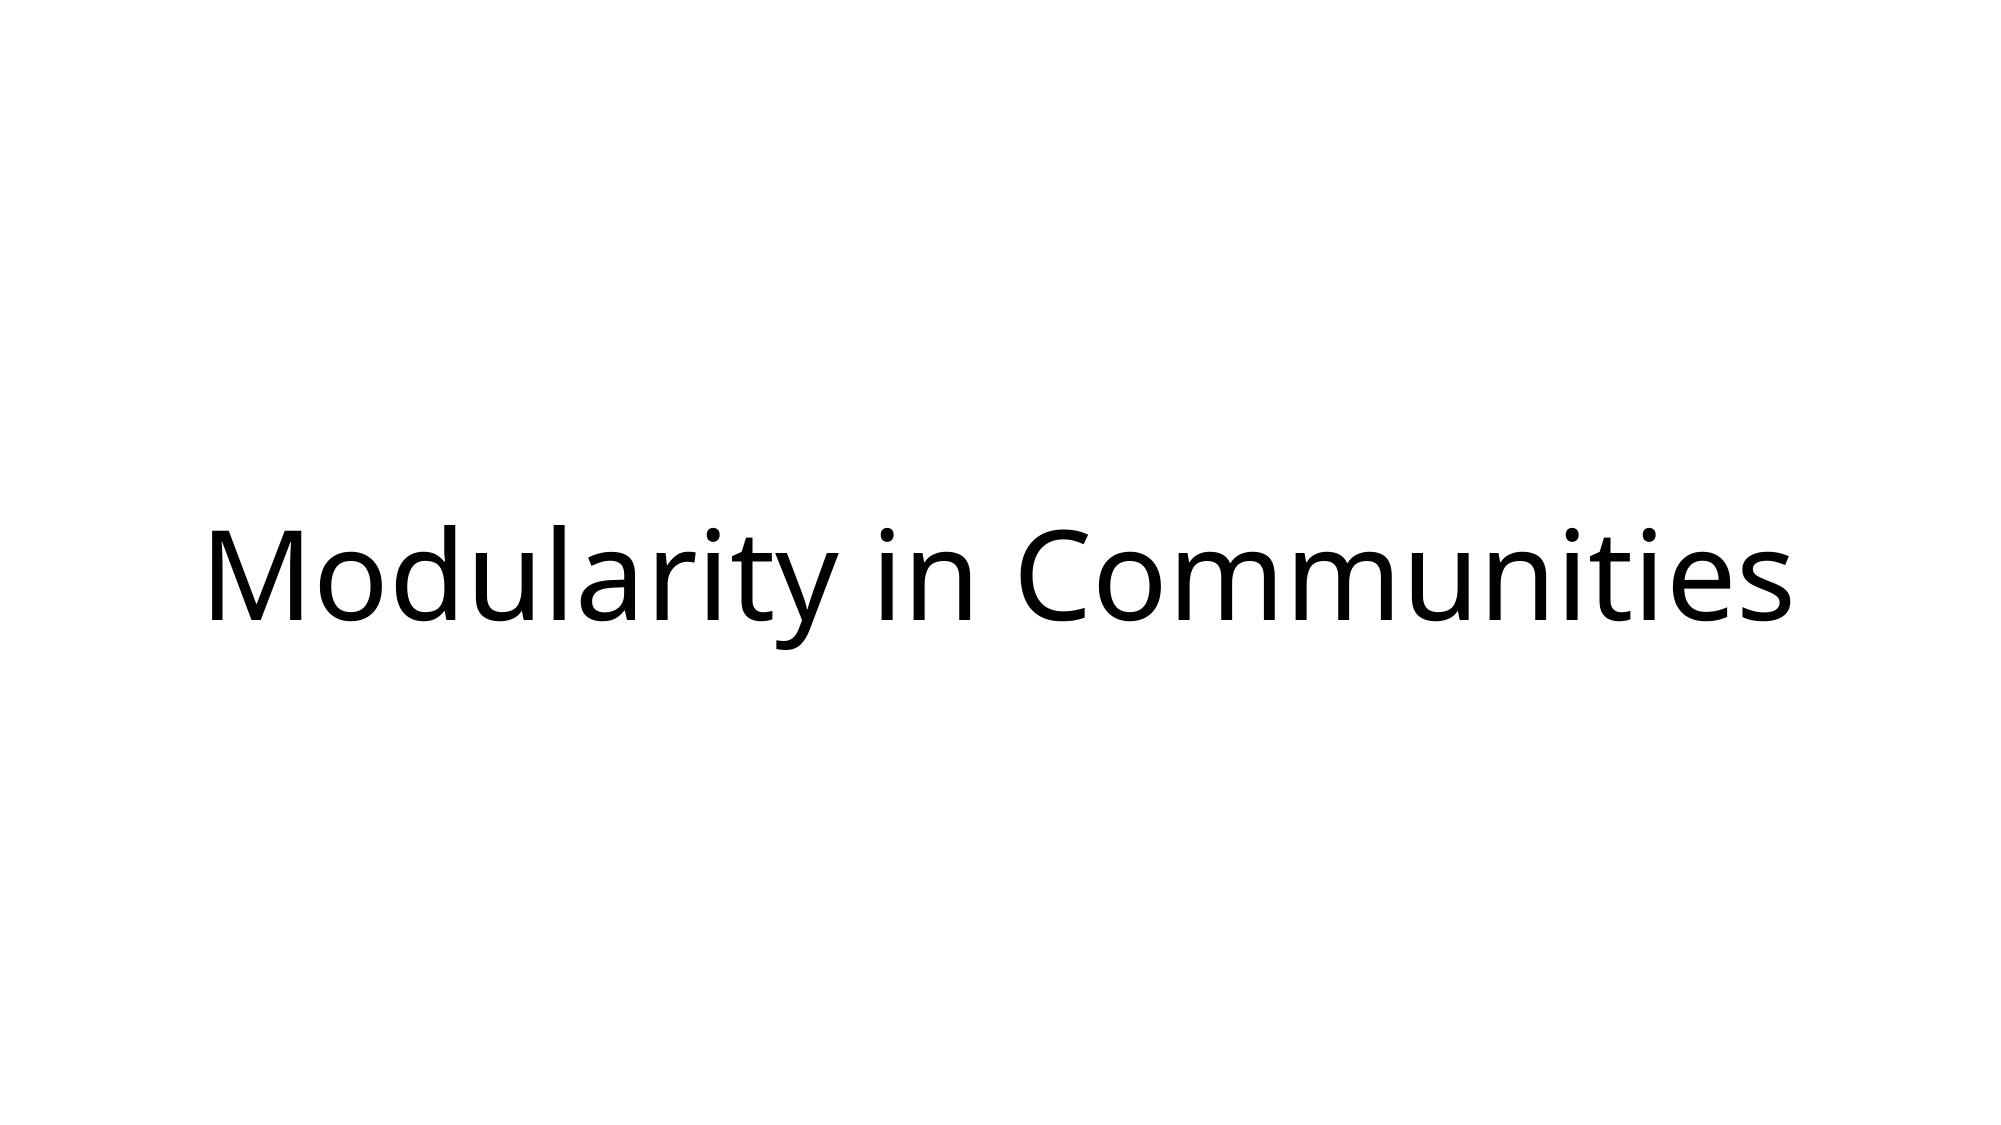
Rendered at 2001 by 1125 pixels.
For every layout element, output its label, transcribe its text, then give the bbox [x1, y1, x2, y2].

title Modularity in Communities [136, 280, 1862, 655]
